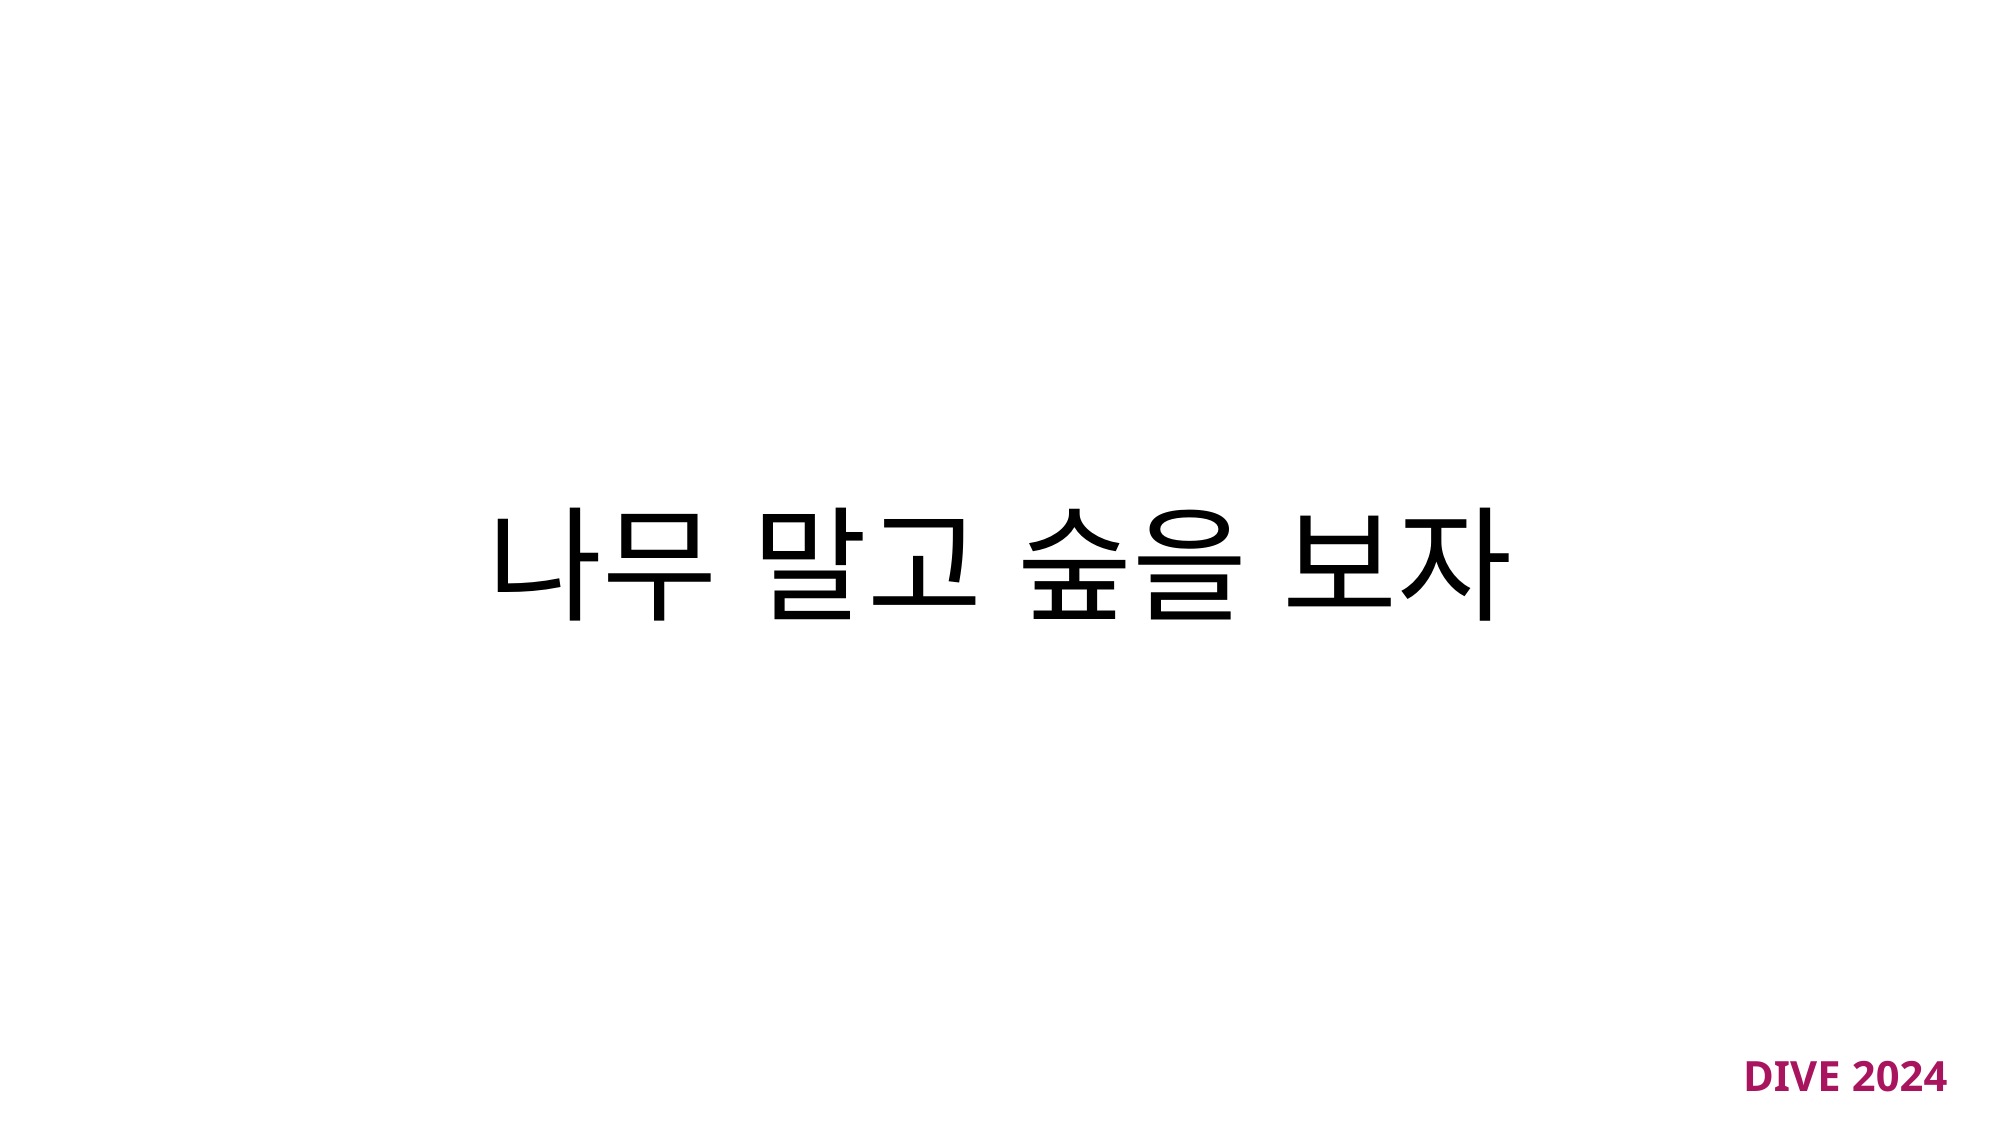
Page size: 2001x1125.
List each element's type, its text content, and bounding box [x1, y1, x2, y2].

text_box 나무 말고 숲을 보자 [409, 479, 1591, 644]
